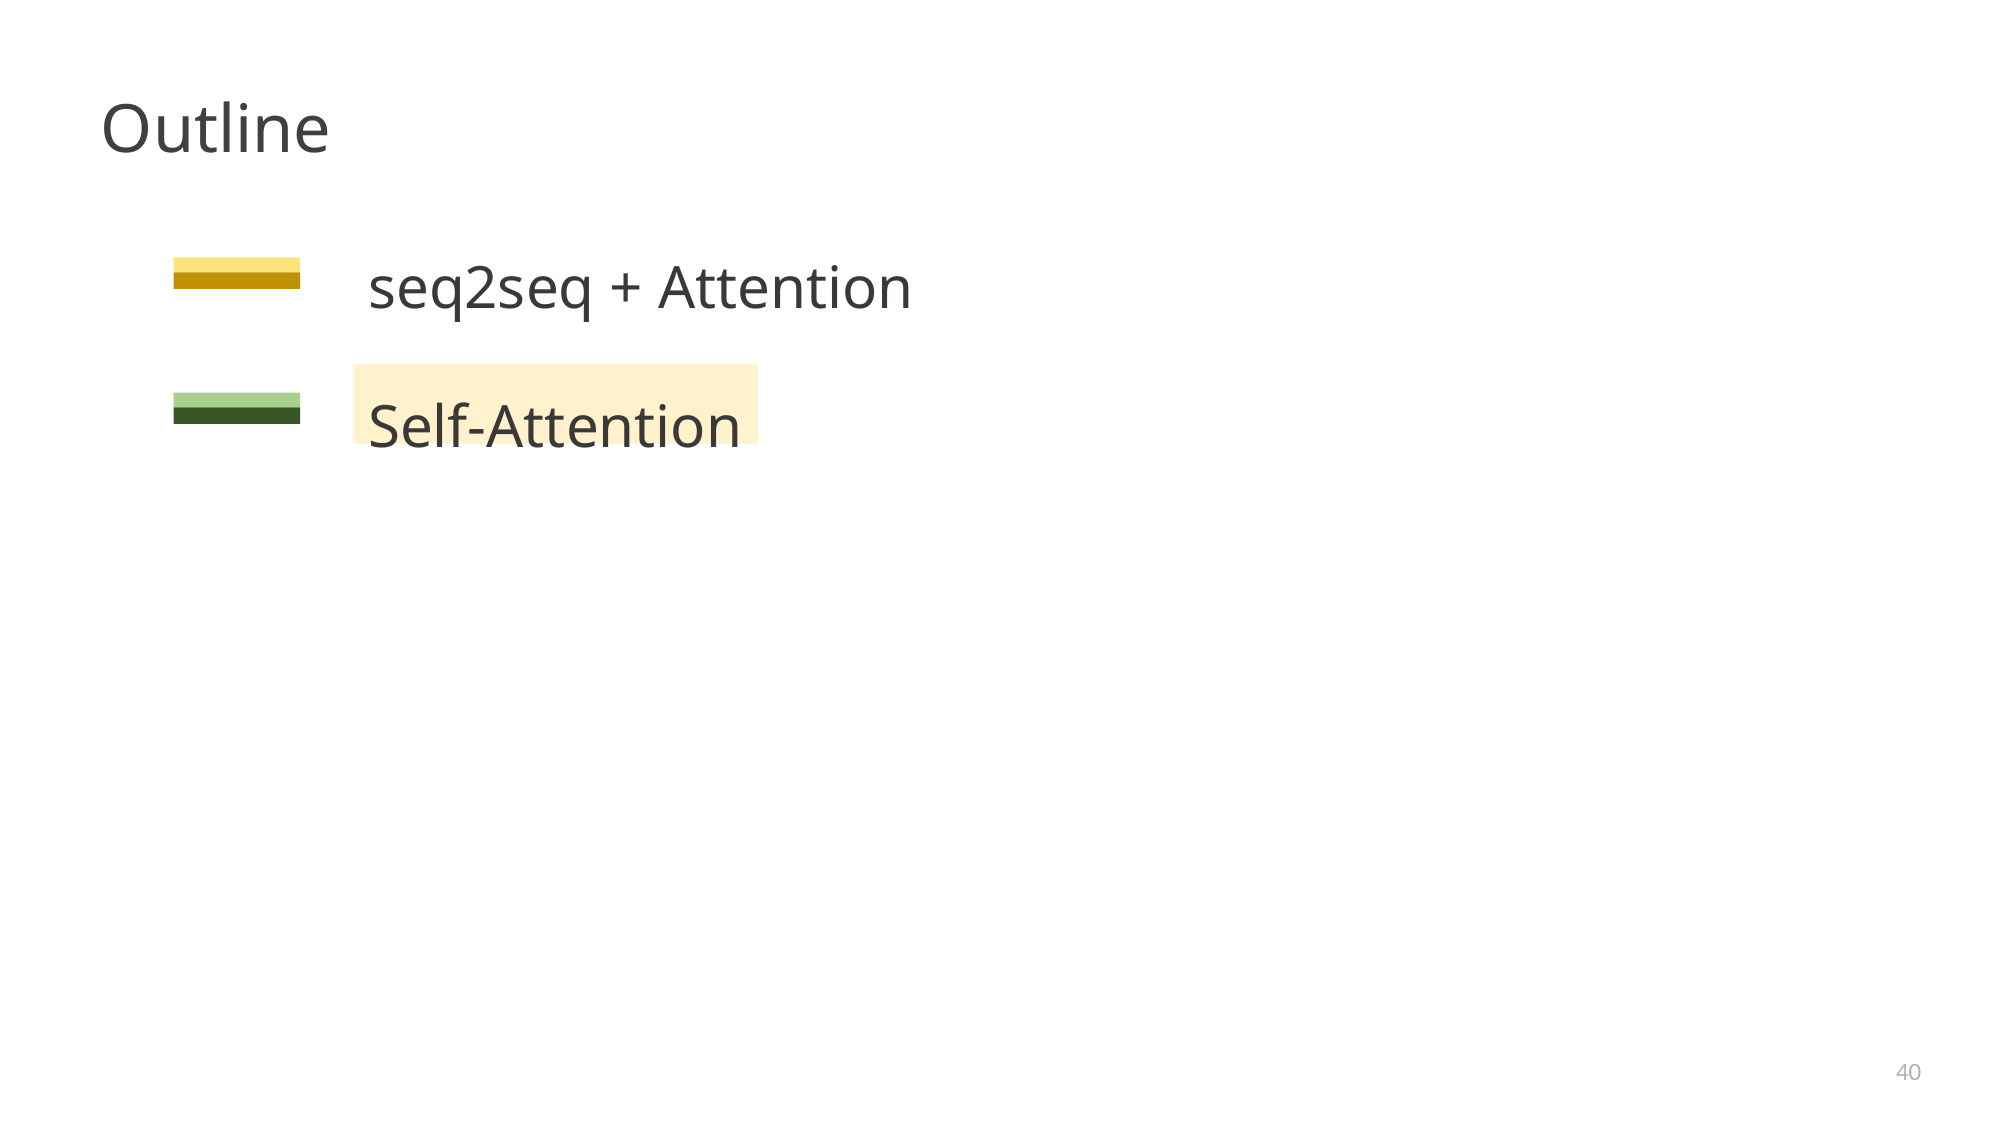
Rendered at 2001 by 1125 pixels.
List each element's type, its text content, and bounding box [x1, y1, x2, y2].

text_box Outline [86, 77, 812, 173]
text_box [173, 271, 301, 290]
slide_number 40 [1486, 1040, 1937, 1101]
text_box [173, 406, 301, 425]
text_box seq2seq + Attention Self-Attention [353, 172, 1344, 867]
text_box [173, 256, 301, 271]
text_box [173, 392, 301, 406]
